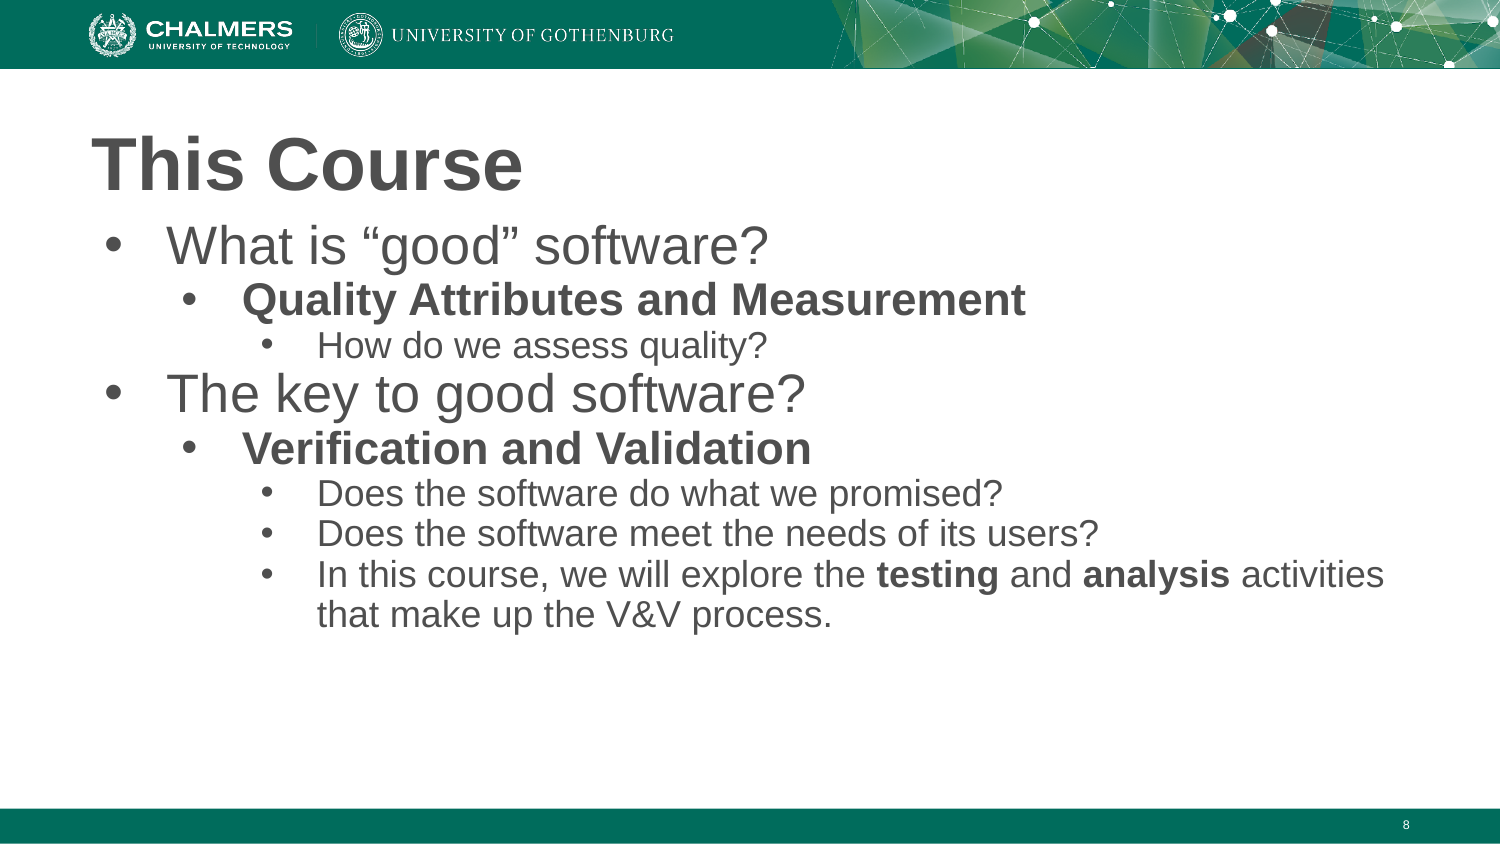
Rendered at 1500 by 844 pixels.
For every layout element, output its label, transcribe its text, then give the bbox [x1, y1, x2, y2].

picture [64, 0, 696, 85]
list What is “good” software? Quality Attributes and Measurement How do we assess quality? The key to good software? Verification and Validation Does the software do what we promised? Does the software meet the needs of its users? In this course, we will explore the testing and analysis activities that make up the V&V process. [76, 210, 1425, 782]
slide_number ‹#› [1074, 809, 1425, 844]
picture [759, 0, 1500, 68]
title This Course [76, 100, 1425, 210]
